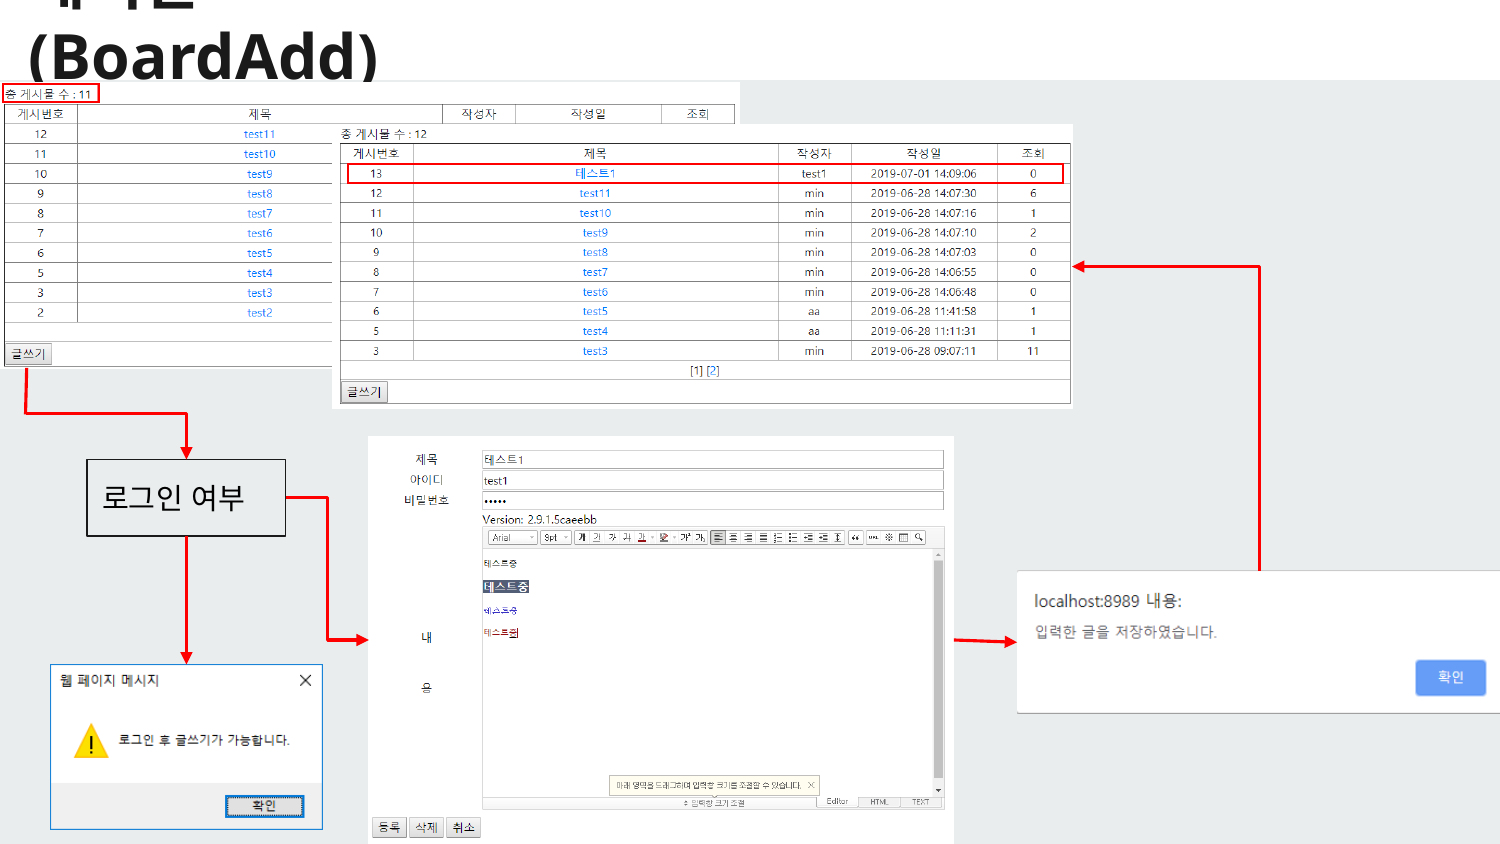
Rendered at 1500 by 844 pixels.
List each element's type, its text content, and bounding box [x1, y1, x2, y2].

text_box 로그인 여부 [87, 459, 286, 537]
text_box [953, 639, 1018, 643]
picture [1016, 570, 1500, 714]
picture [368, 436, 955, 844]
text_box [285, 497, 370, 641]
title 게시판(BoardAdd) [13, 0, 576, 81]
picture [0, 82, 1073, 410]
picture [50, 664, 323, 830]
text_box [1013, 324, 1319, 513]
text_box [25, 367, 187, 460]
